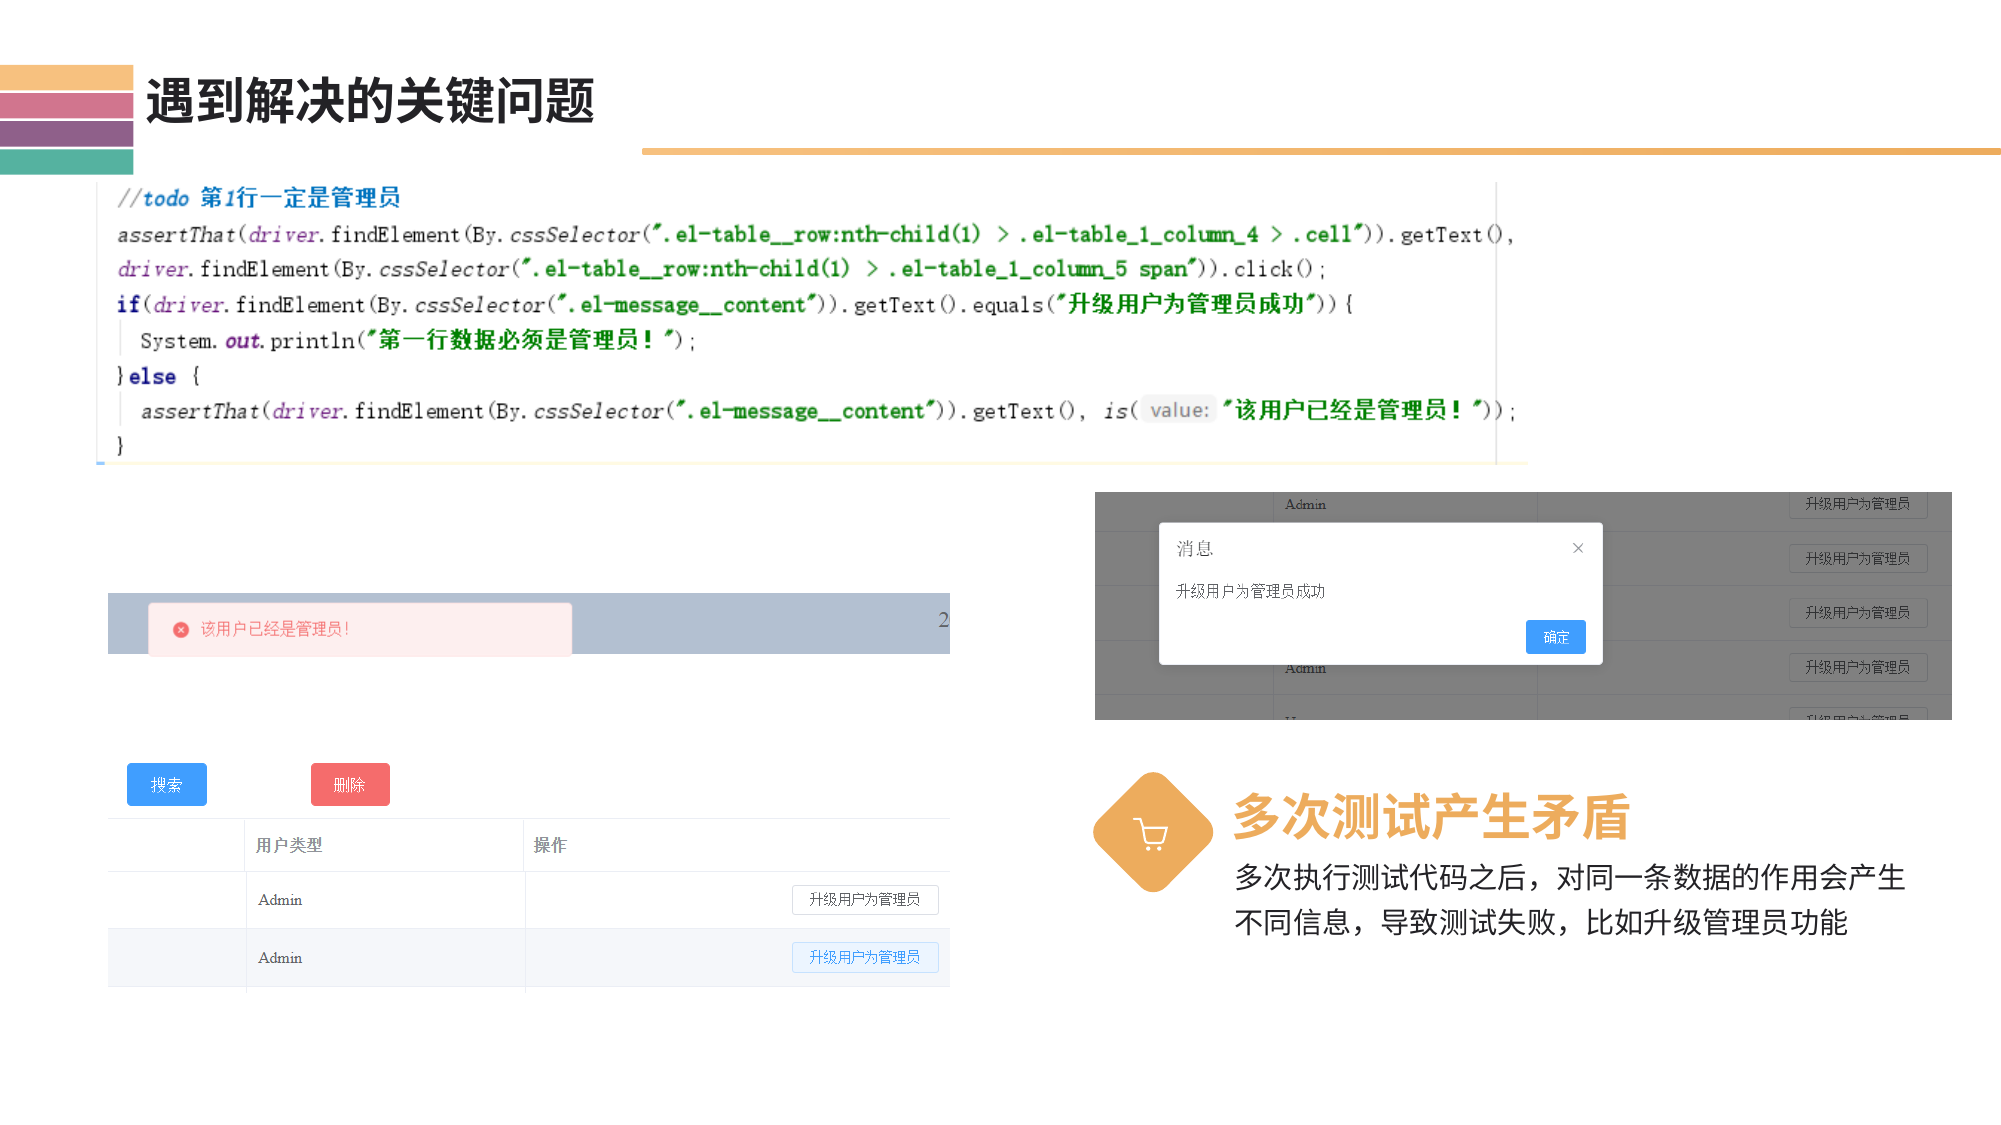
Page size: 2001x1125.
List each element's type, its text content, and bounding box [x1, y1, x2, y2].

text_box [1105, 784, 1201, 880]
picture [1095, 492, 1952, 720]
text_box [0, 62, 2000, 175]
text_box 多次执行测试代码之后，对同一条数据的作用会产生不同信息，导致测试失败，比如升级管理员功能 [1219, 841, 1924, 947]
picture [96, 182, 1528, 465]
text_box 多次测试产生矛盾 [1216, 778, 1714, 853]
picture [108, 593, 950, 993]
